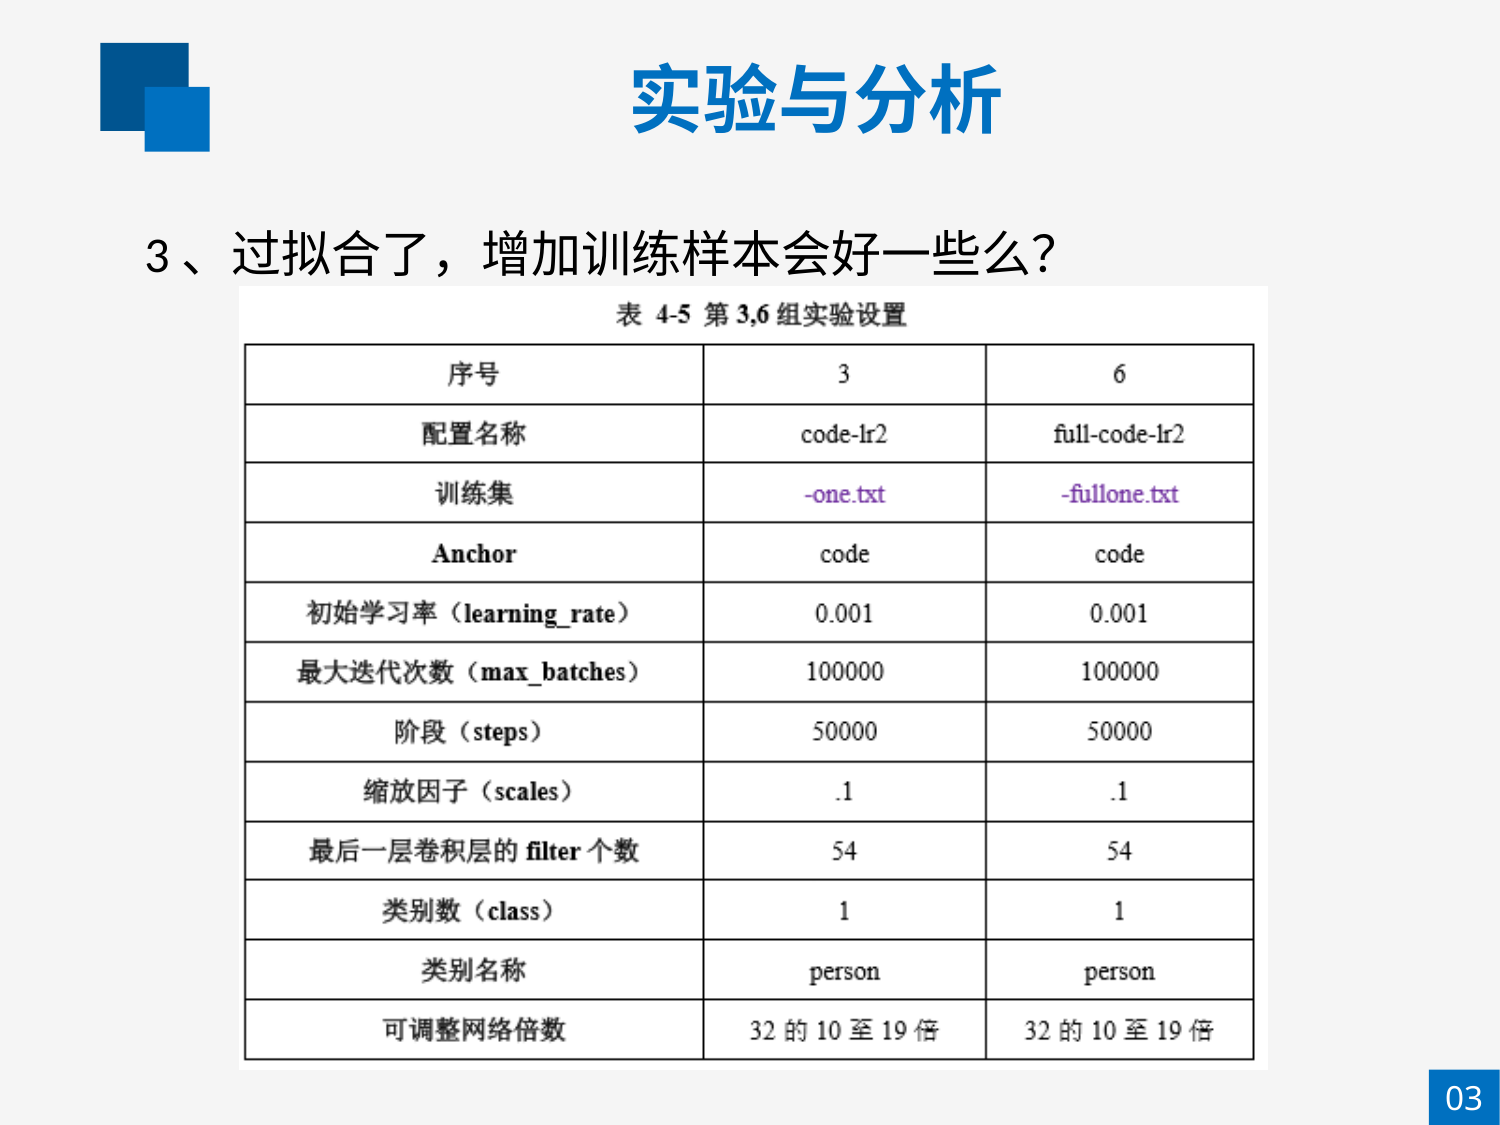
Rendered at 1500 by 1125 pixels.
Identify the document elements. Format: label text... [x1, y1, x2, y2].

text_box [99, 42, 210, 153]
text_box 3、过拟合了，增加训练样本会好一些么？ [129, 203, 1377, 291]
picture [238, 286, 1268, 1070]
text_box 实验与分析 [232, 45, 1400, 150]
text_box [199, 1069, 1500, 1125]
